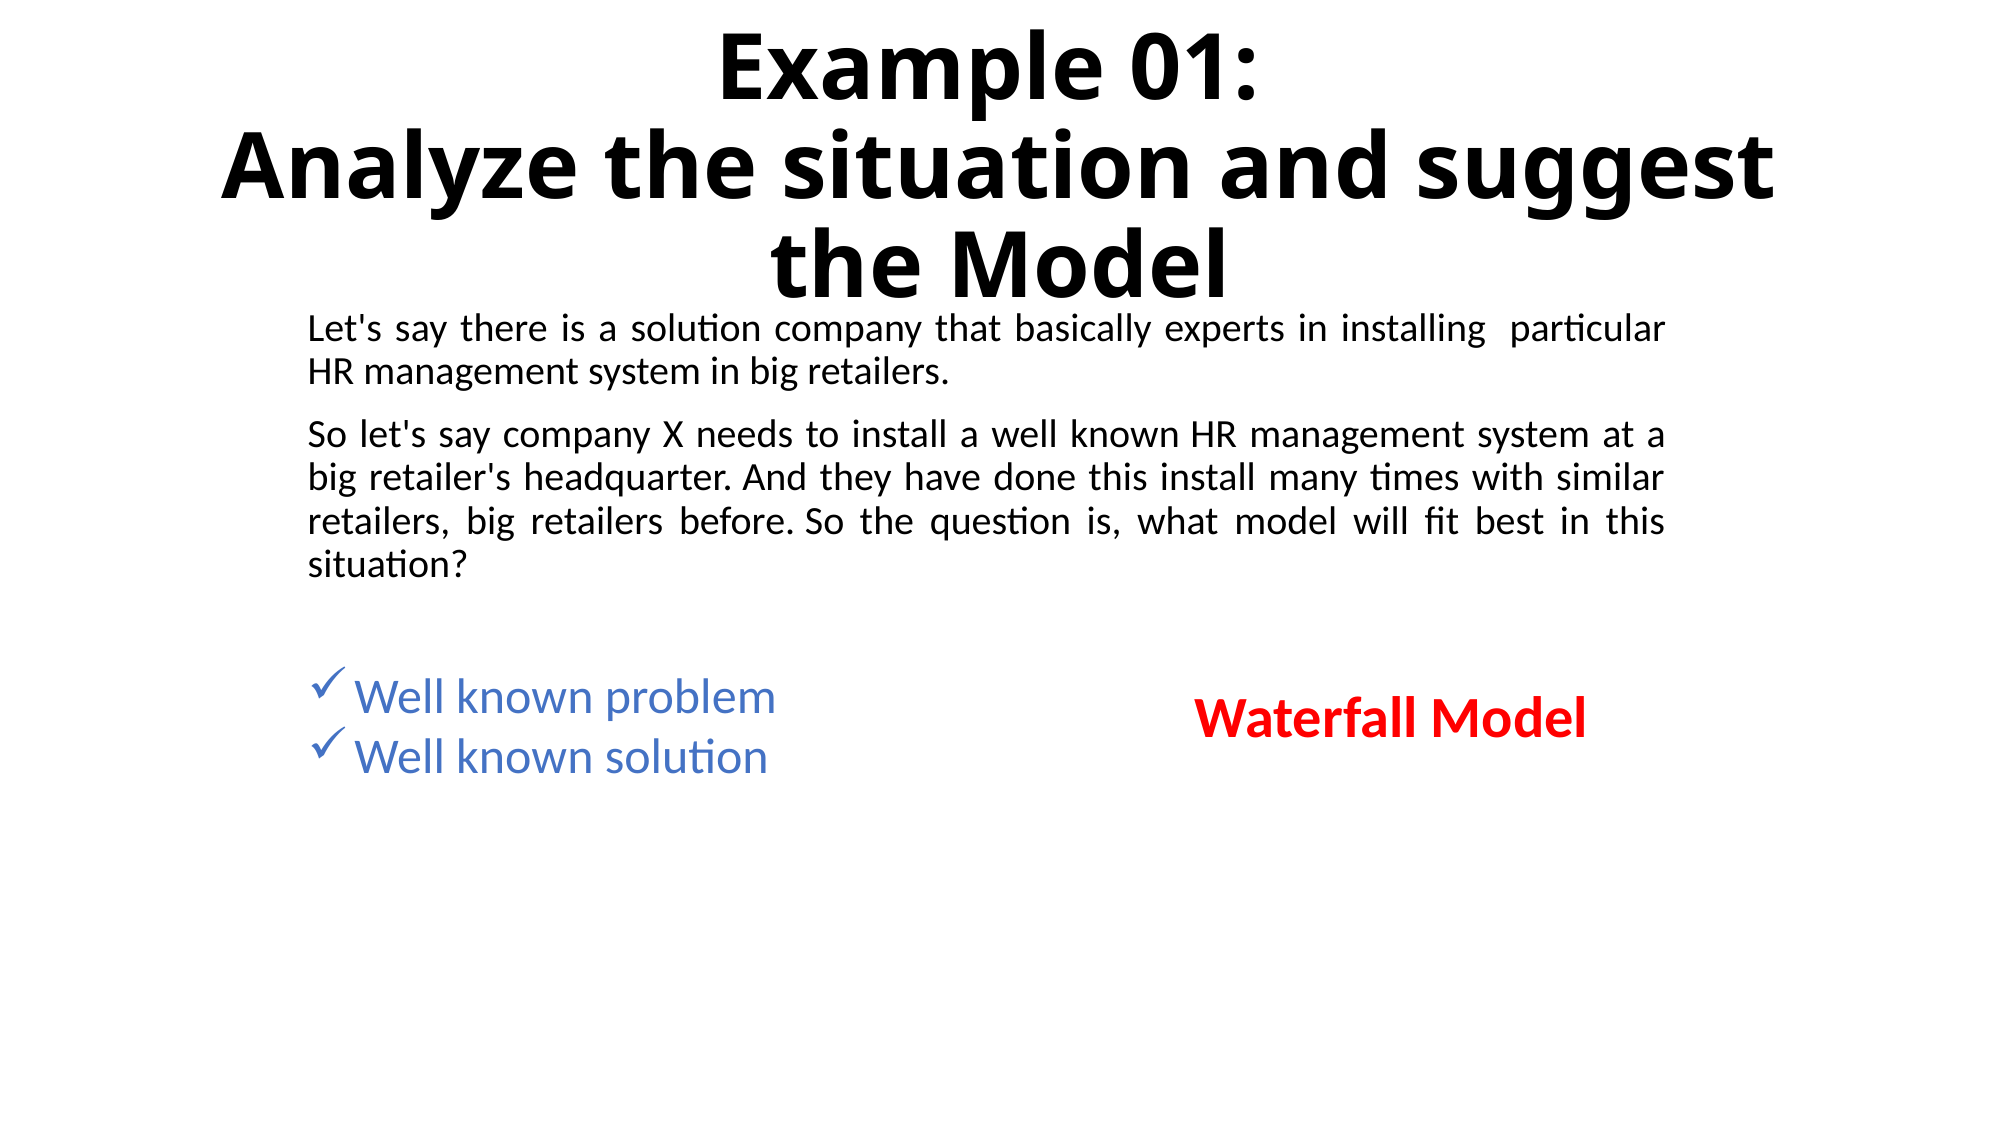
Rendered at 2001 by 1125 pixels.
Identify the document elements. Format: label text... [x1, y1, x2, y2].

title Example 01: Analyze the situation and suggest the Model [137, 59, 1863, 278]
text_box Well known problem Well known solution [292, 656, 795, 791]
text_box Waterfall Model [1179, 671, 1757, 757]
list Let's say there is a solution company that basically experts in installing particular HR management system in big retailers. So let's say company X needs to install a well known HR management system at a big retailer's headquarter. And they have done this install many times with similar retailers, big retailers before. So the question is, what model will fit best in this situation? [292, 299, 1682, 595]
